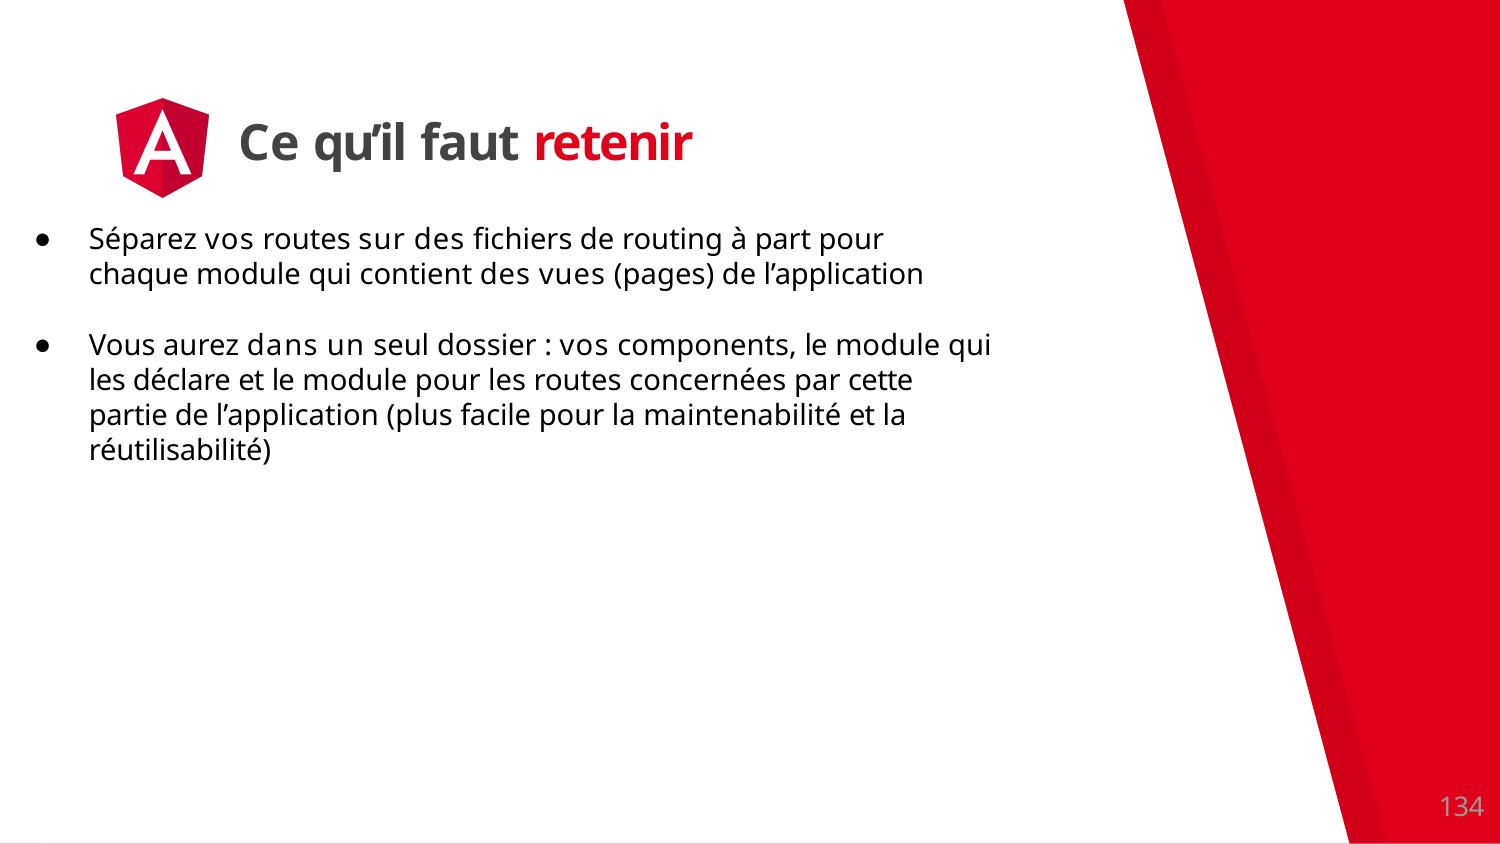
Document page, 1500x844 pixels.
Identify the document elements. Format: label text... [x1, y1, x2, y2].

picture [100, 83, 226, 208]
slide_number 123 [1431, 794, 1488, 844]
title Ce qu’il faut retenir [55, 27, 1120, 252]
text_box Séparez vos routes sur des ﬁchiers de routing à part pour chaque module qui contient des vues (pages) de l’application Vous aurez dans un seul dossier : vos components, le module qui les déclare et le module pour les routes concernées par cette partie de l’application (plus facile pour la maintenabilité et la réutilisabilité) [31, 218, 999, 467]
